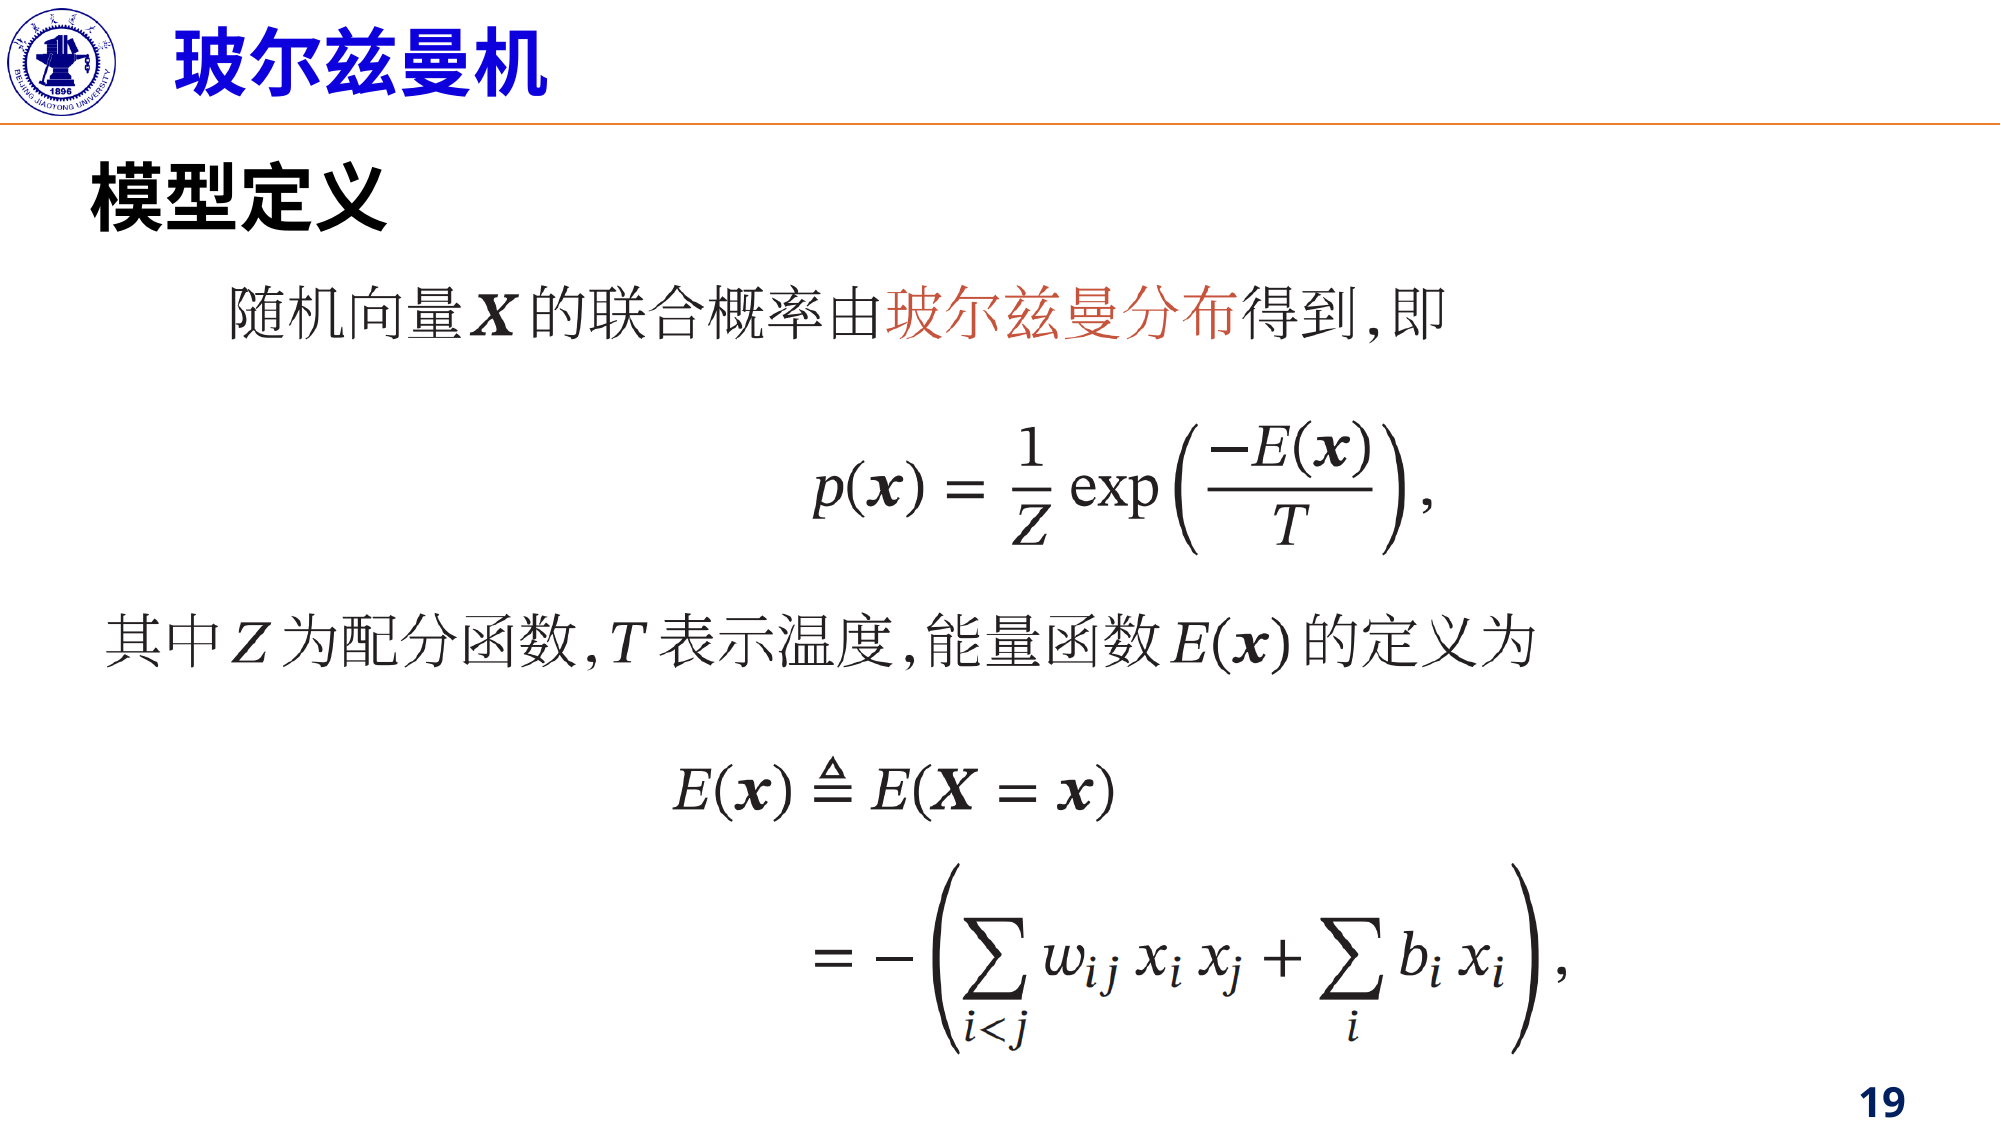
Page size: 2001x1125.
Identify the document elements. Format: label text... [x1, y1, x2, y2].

picture [7, 8, 116, 116]
text_box 玻尔兹曼机 [173, 26, 549, 113]
text_box 模型定义 [75, 142, 1075, 248]
picture [60, 248, 1663, 1083]
